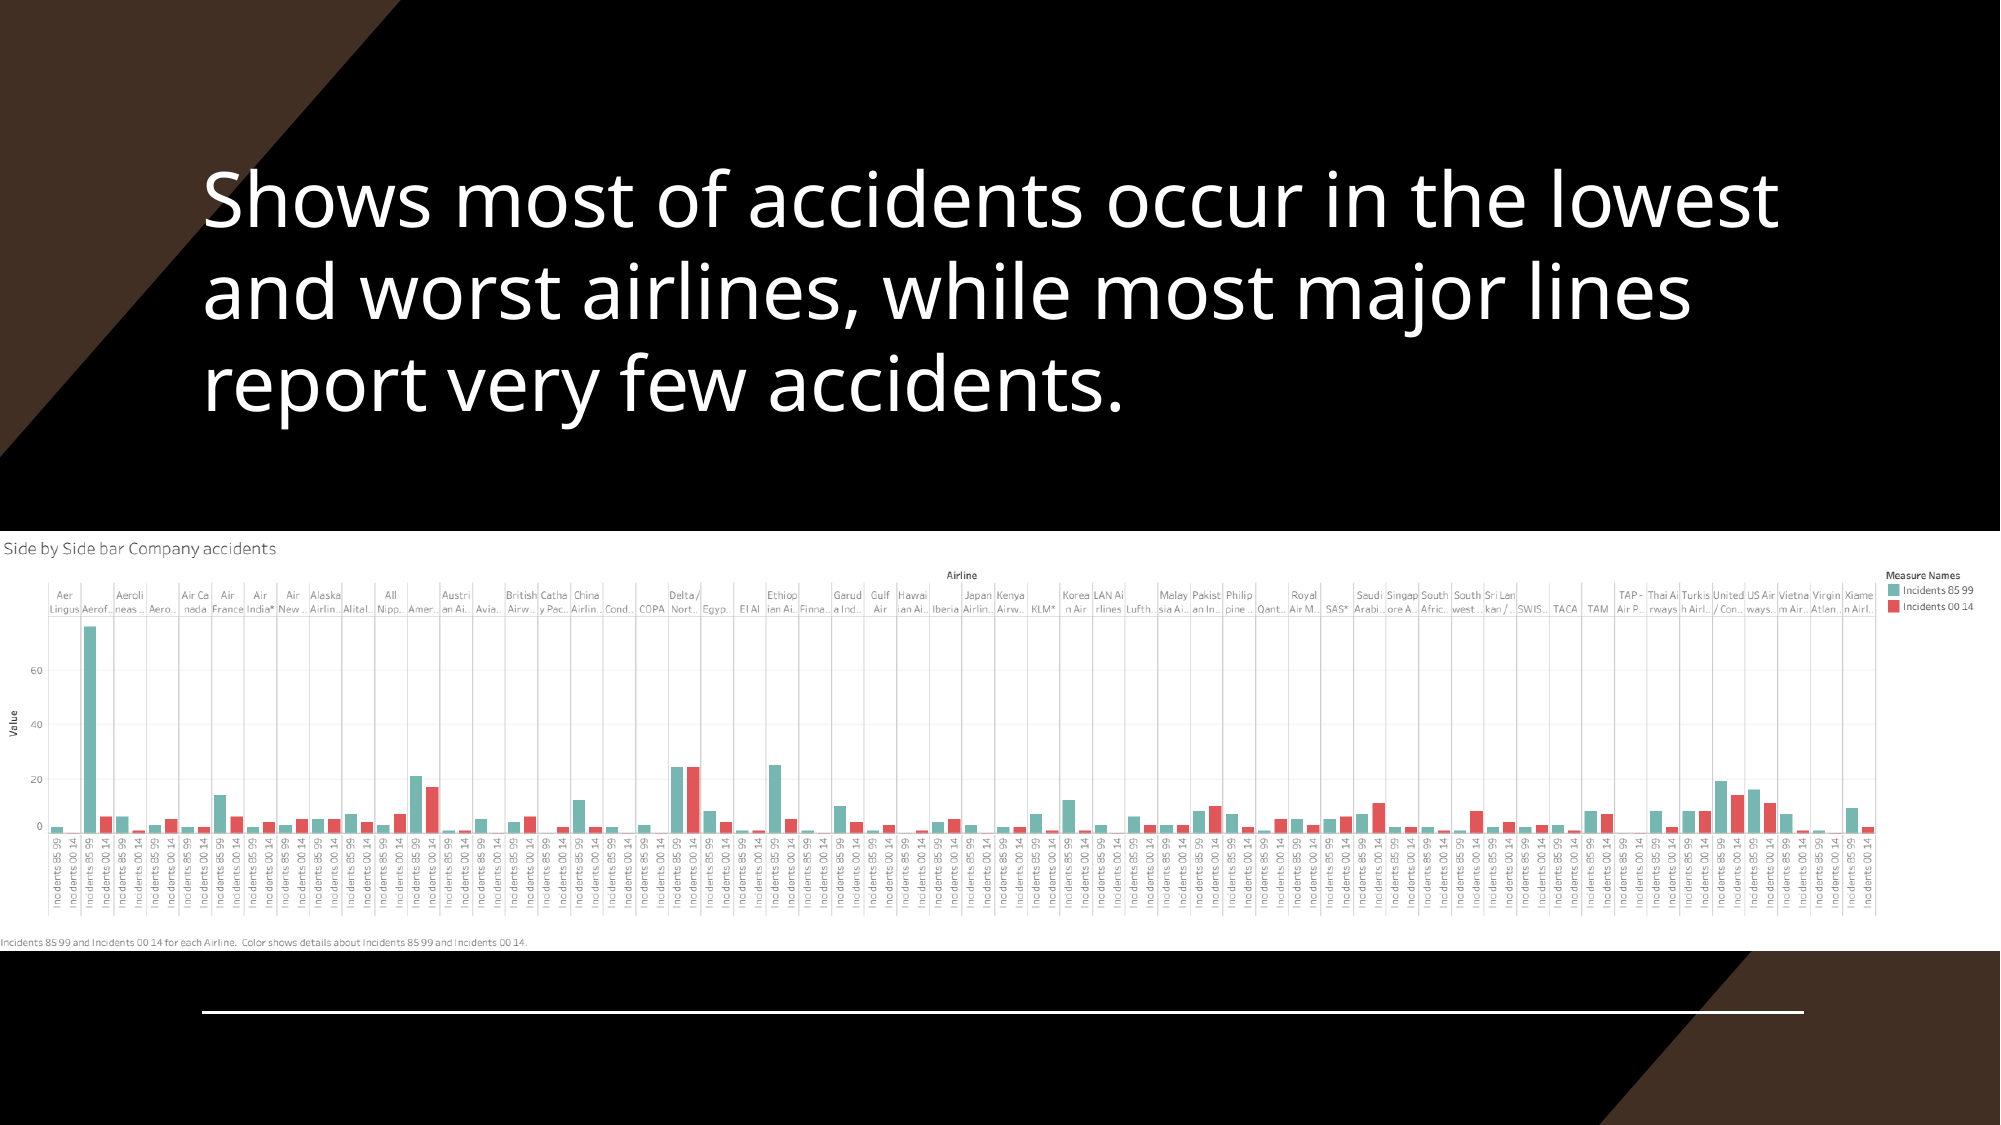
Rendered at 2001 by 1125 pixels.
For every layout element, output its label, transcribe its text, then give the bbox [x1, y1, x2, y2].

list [0, 531, 2000, 951]
title Shows most of accidents occur in the lowest and worst airlines, while most major lines report very few accidents. [187, 143, 1813, 436]
